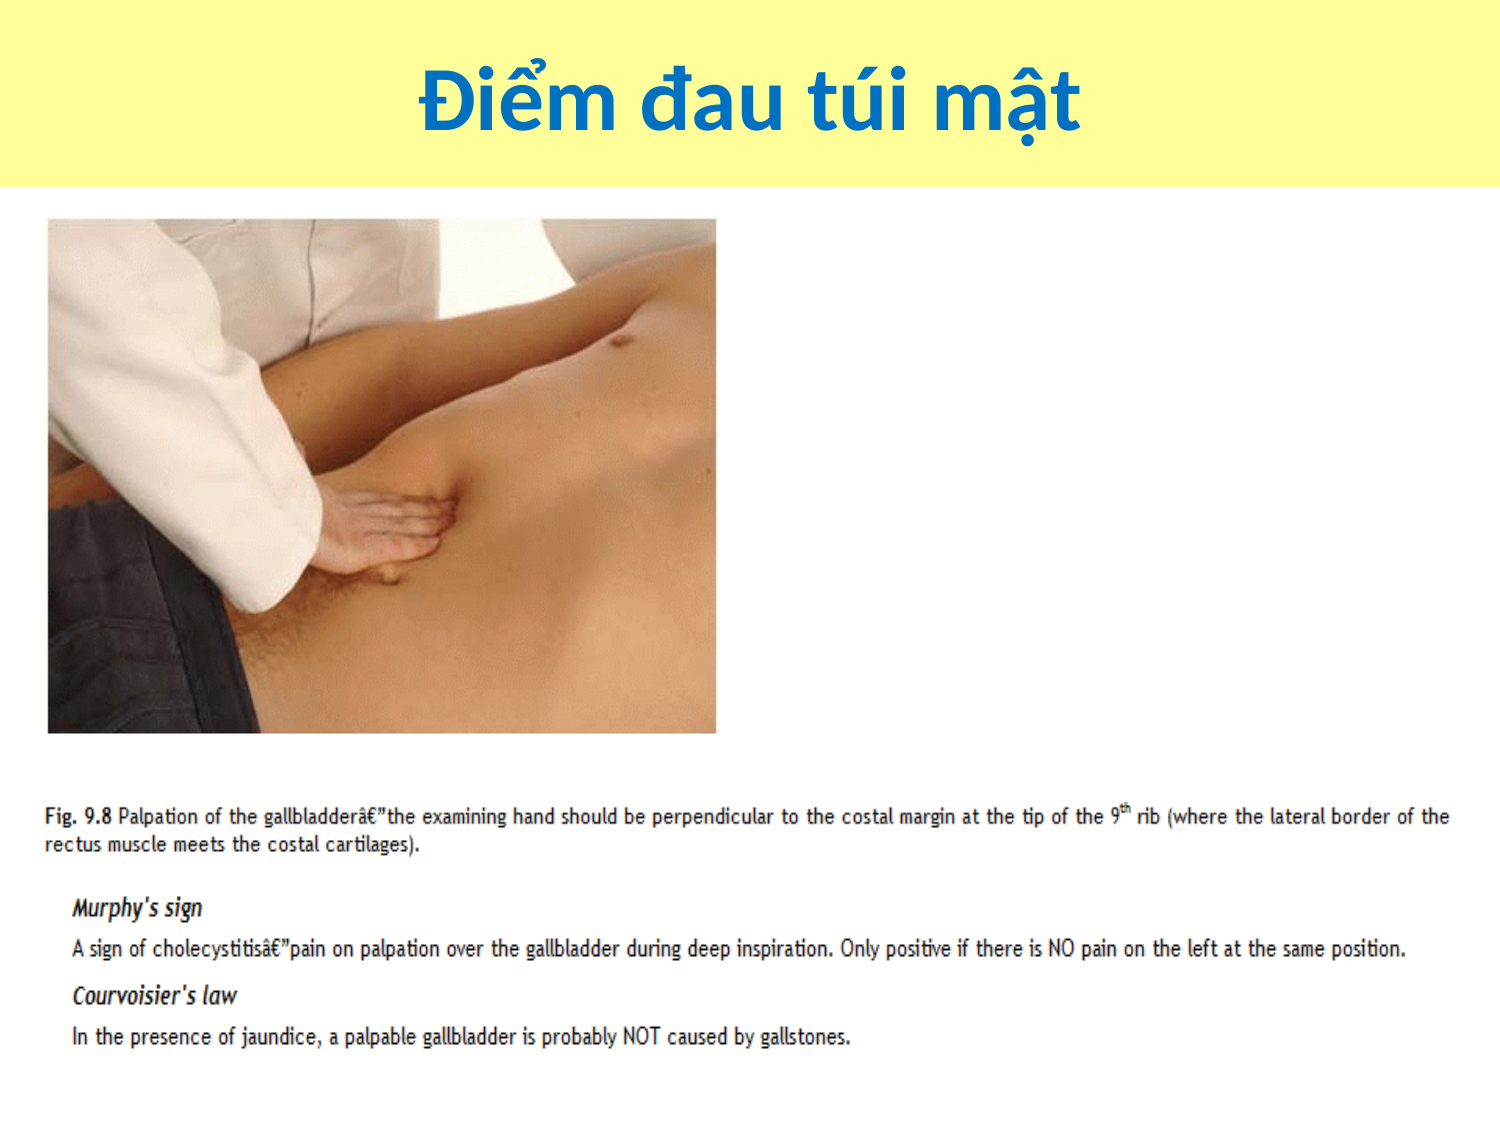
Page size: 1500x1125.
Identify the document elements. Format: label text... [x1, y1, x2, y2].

picture [42, 212, 1458, 863]
picture [68, 887, 1413, 1062]
title Điểm đau túi mật [0, 0, 1500, 188]
